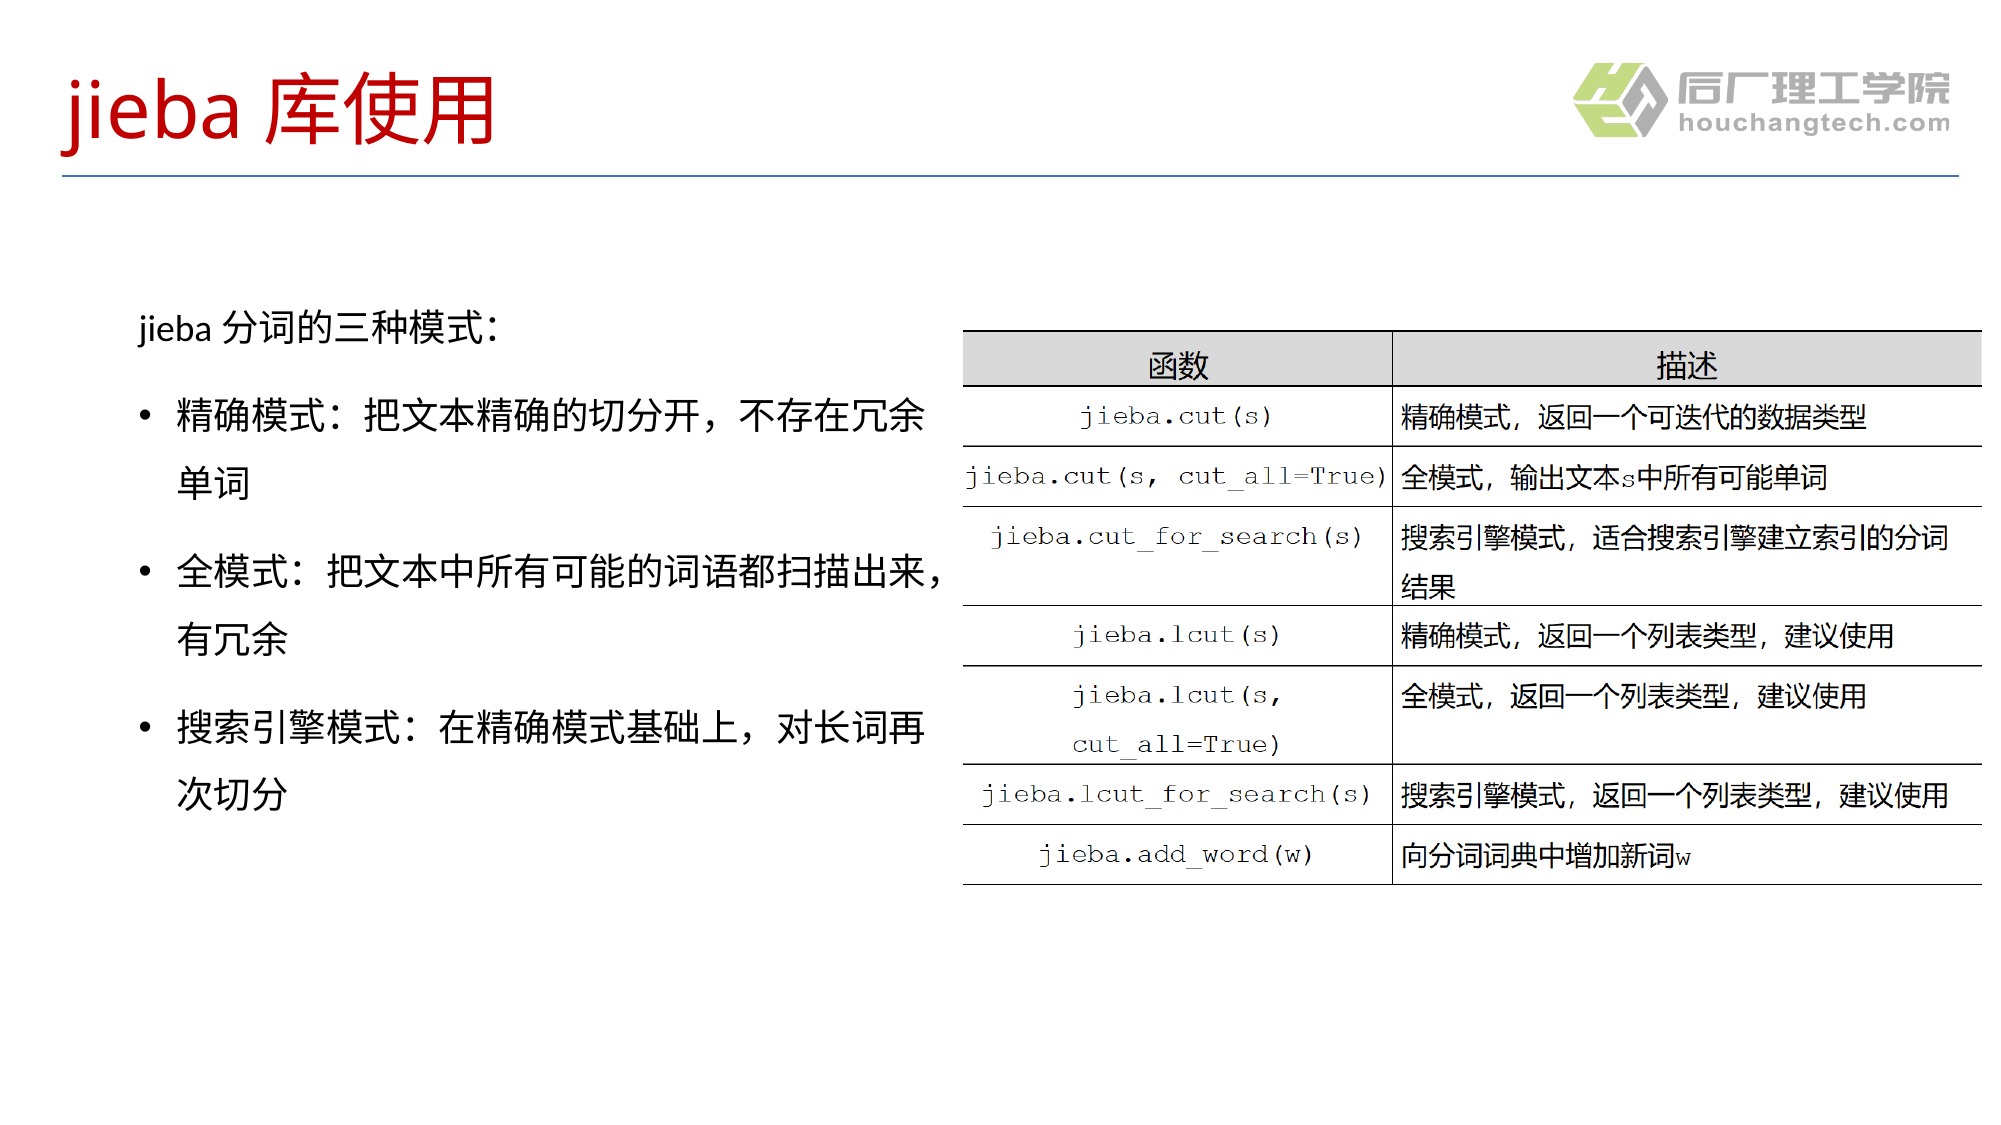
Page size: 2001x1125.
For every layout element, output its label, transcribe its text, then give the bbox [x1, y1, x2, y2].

text_box jieba分词的三种模式： 精确模式：把文本精确的切分开，不存在冗余单词 全模式：把文本中所有可能的词语都扫描出来，有冗余 搜索引擎模式：在精确模式基础上，对长词再次切分 [131, 274, 944, 965]
title jieba库使用 [57, 59, 1728, 167]
picture [963, 330, 1983, 885]
